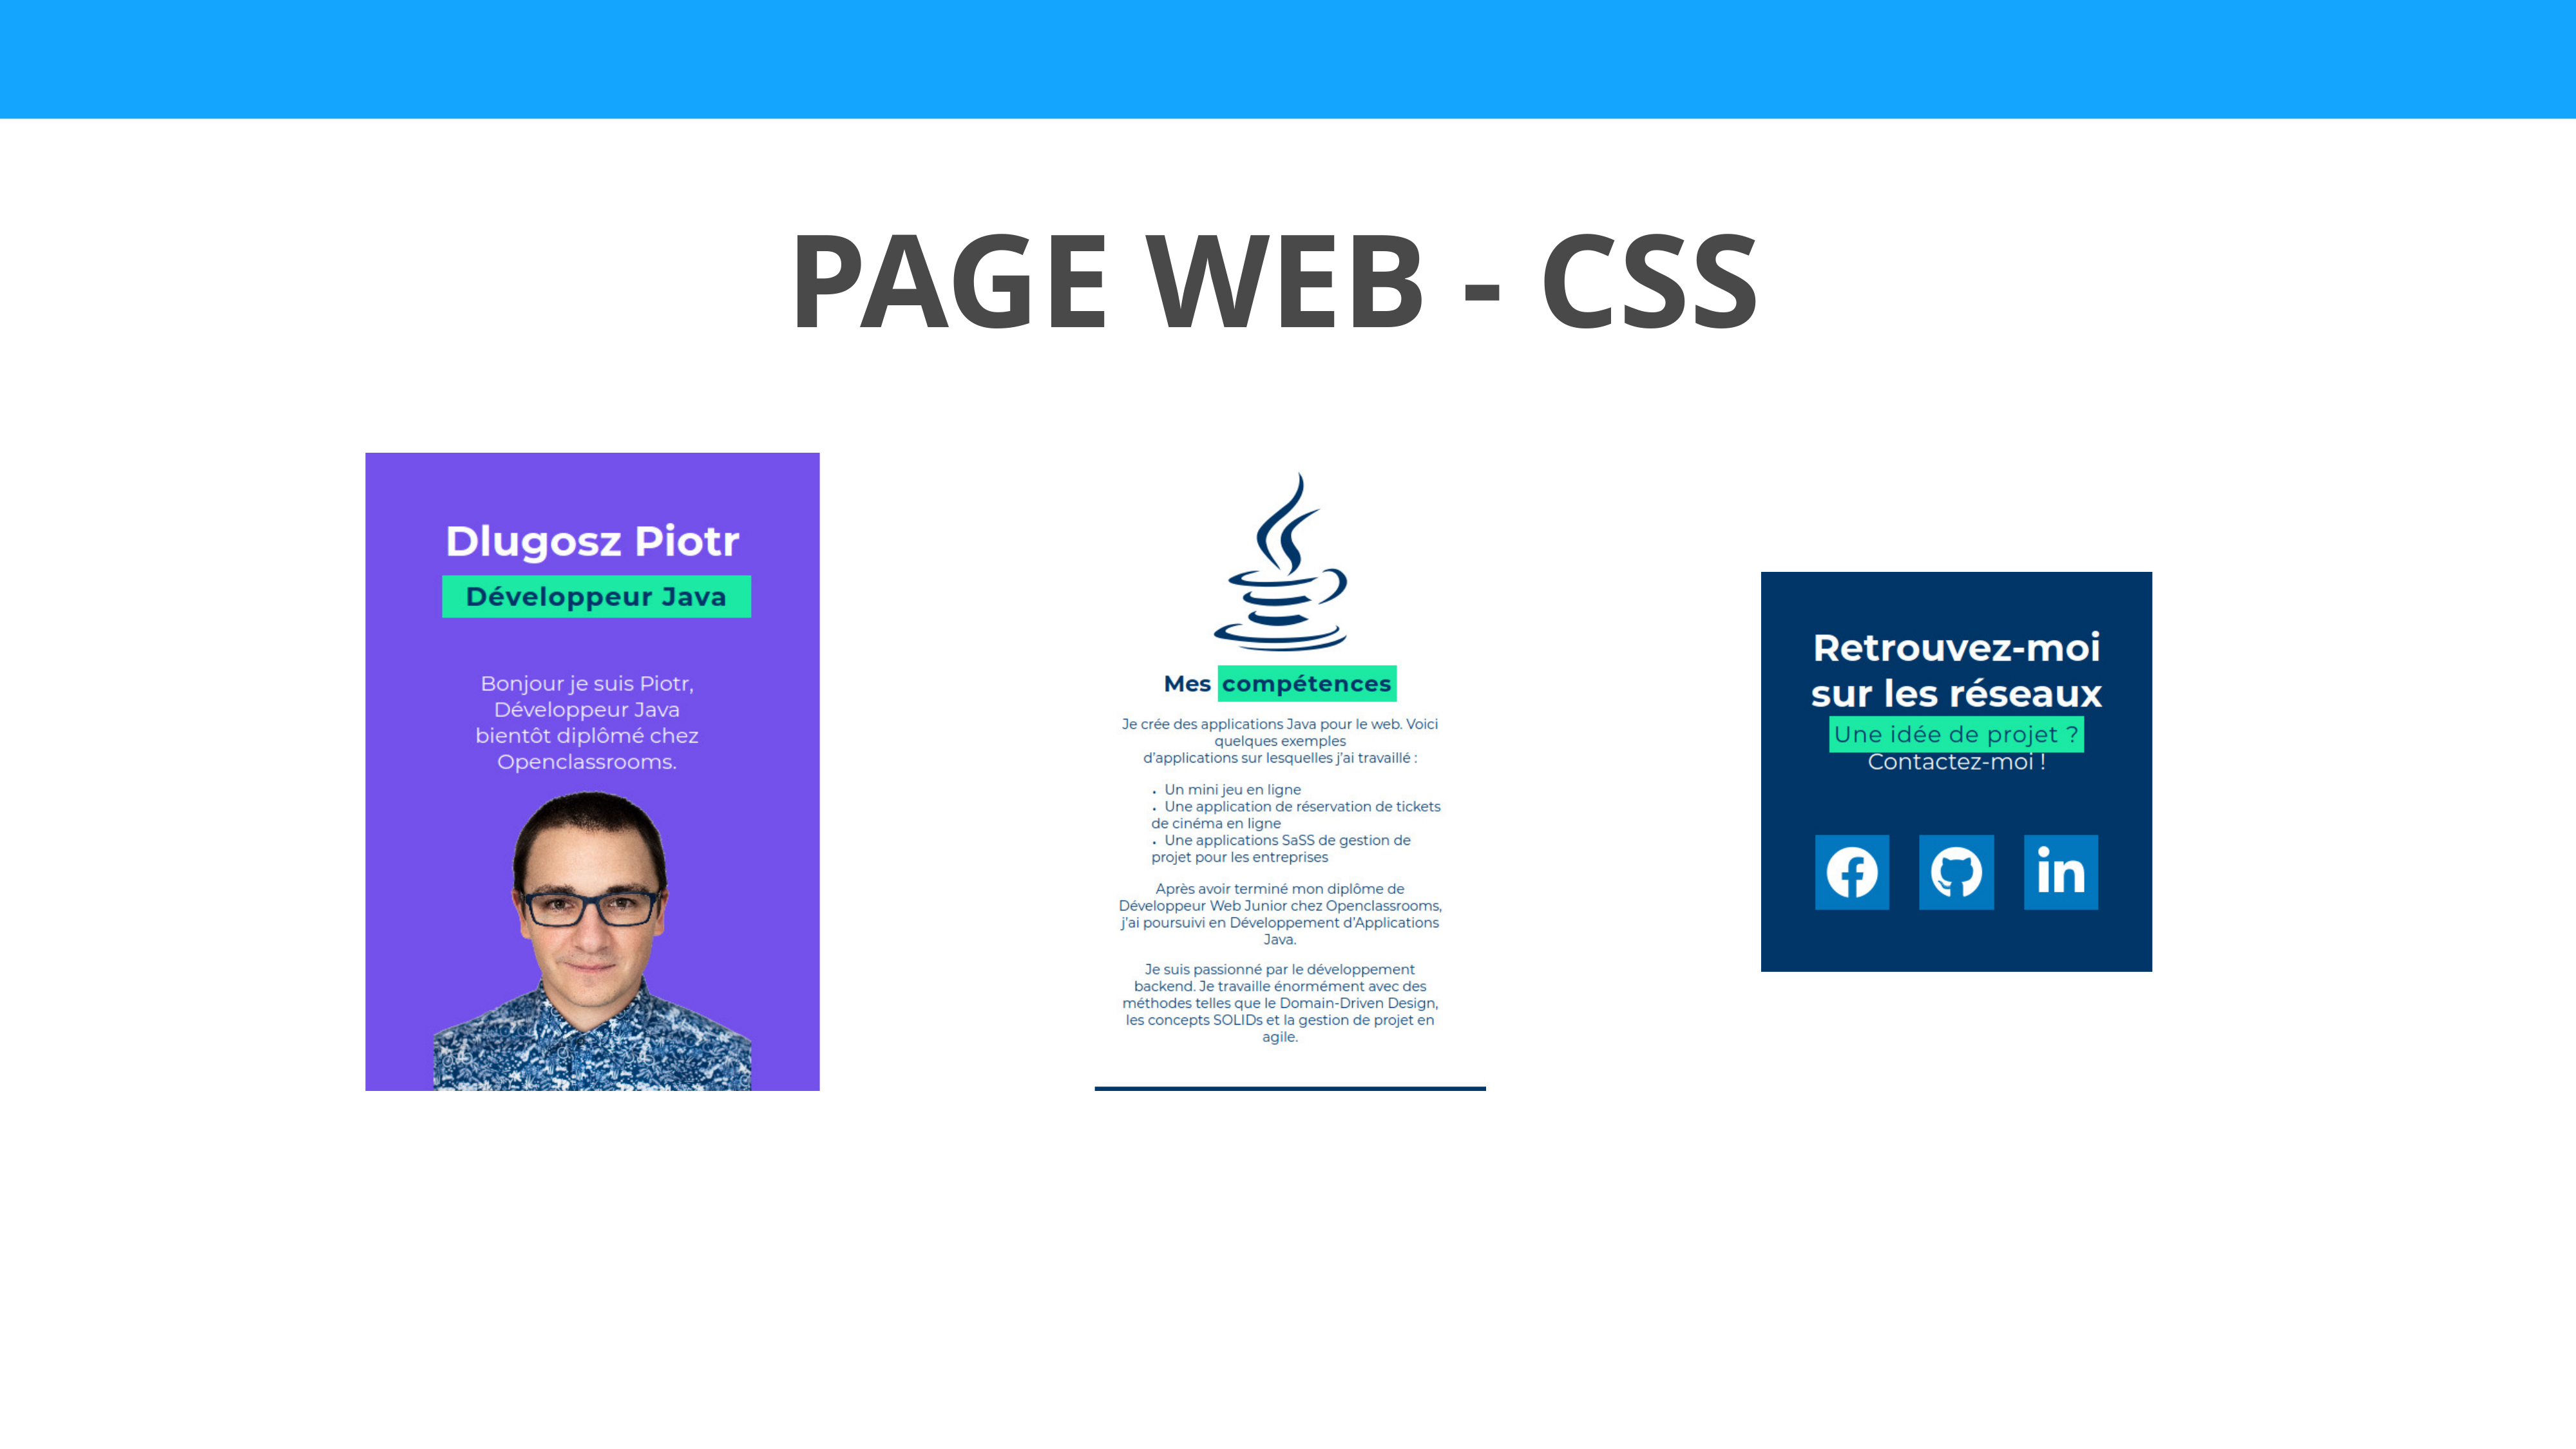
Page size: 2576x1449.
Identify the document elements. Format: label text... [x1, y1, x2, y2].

picture [365, 453, 820, 1091]
picture [1094, 453, 1487, 1091]
text_box PAGE WEB - CSS [36, 193, 2544, 360]
picture [1760, 572, 2153, 972]
